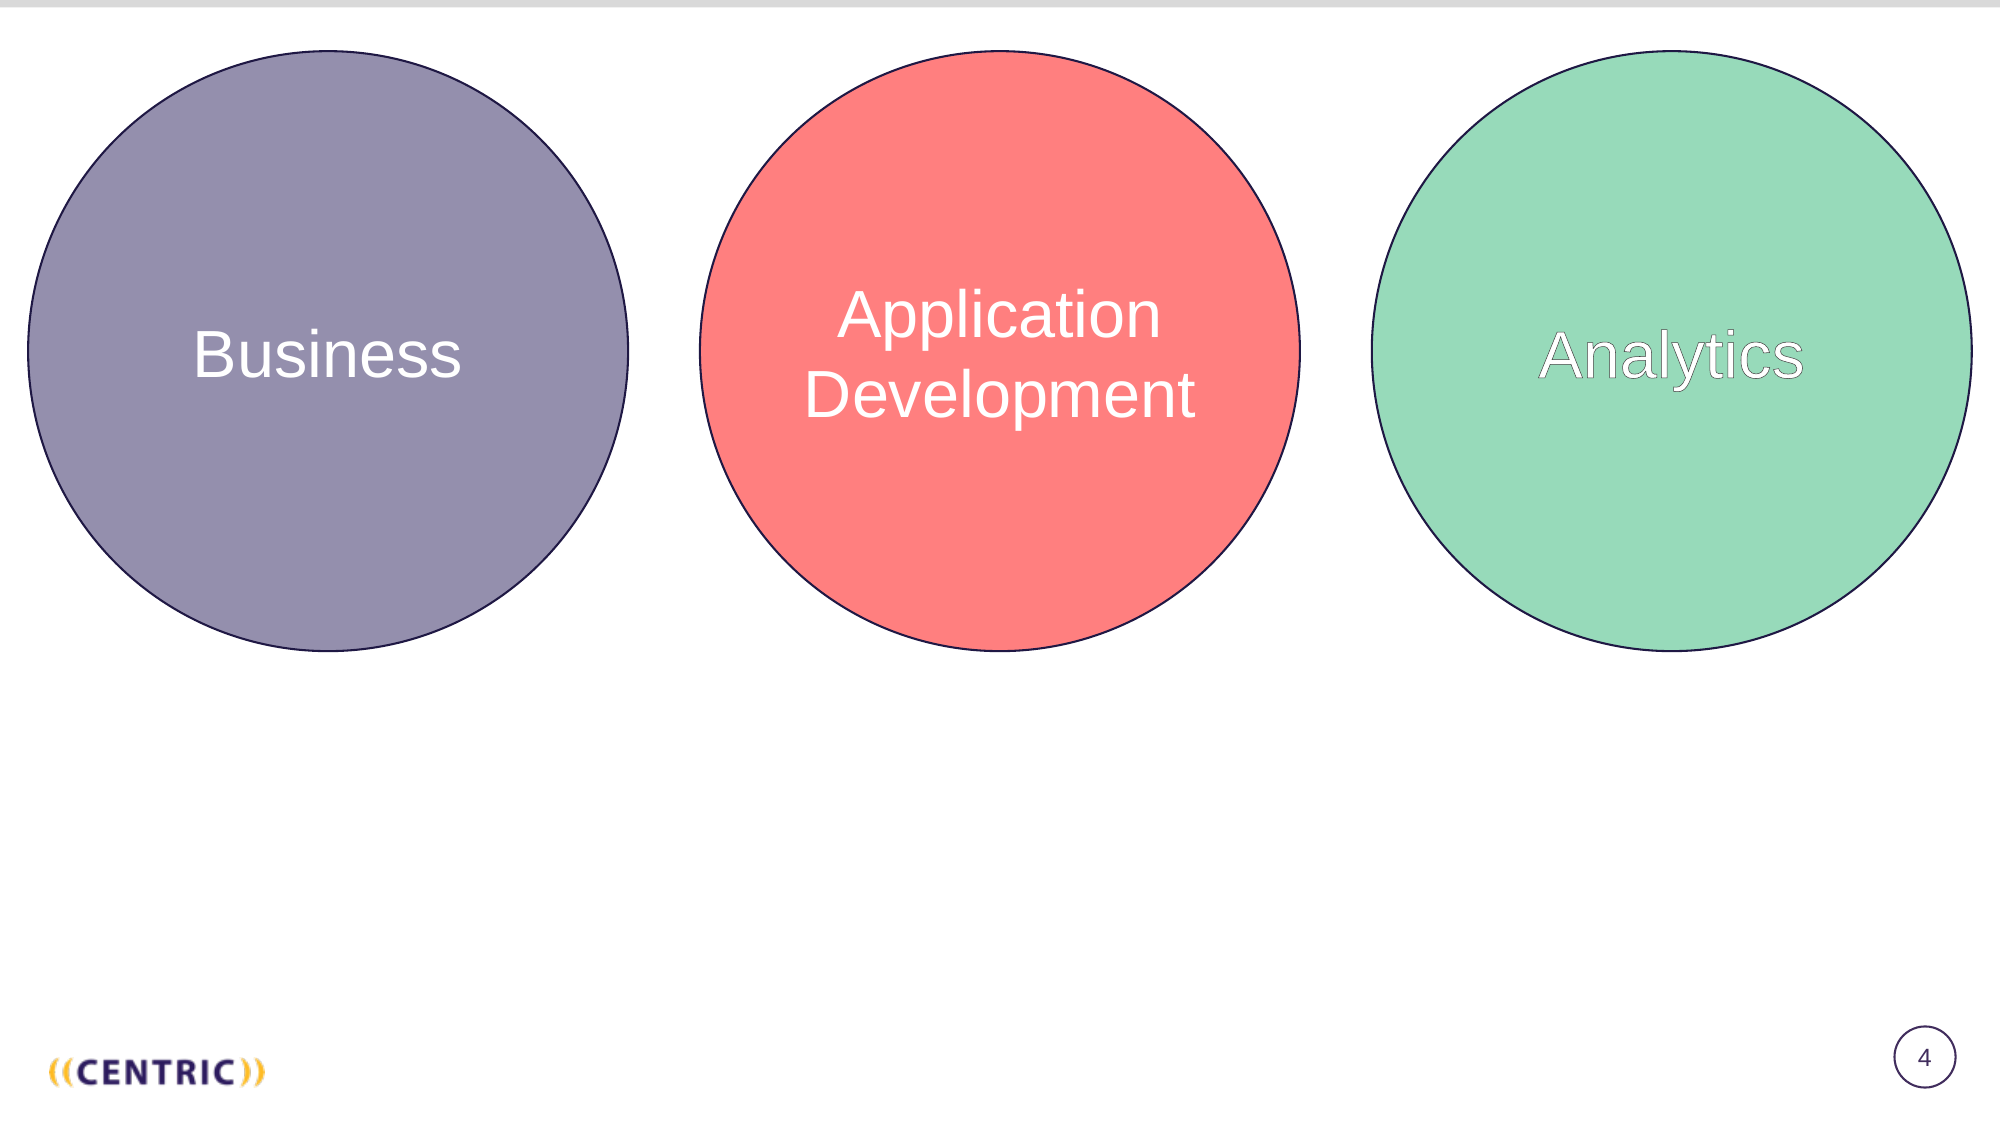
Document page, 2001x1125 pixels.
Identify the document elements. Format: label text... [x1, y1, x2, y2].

text_box Analytics [1370, 50, 1973, 653]
text_box Business [27, 50, 630, 653]
text_box Application Development [698, 50, 1301, 653]
picture [49, 1057, 265, 1088]
